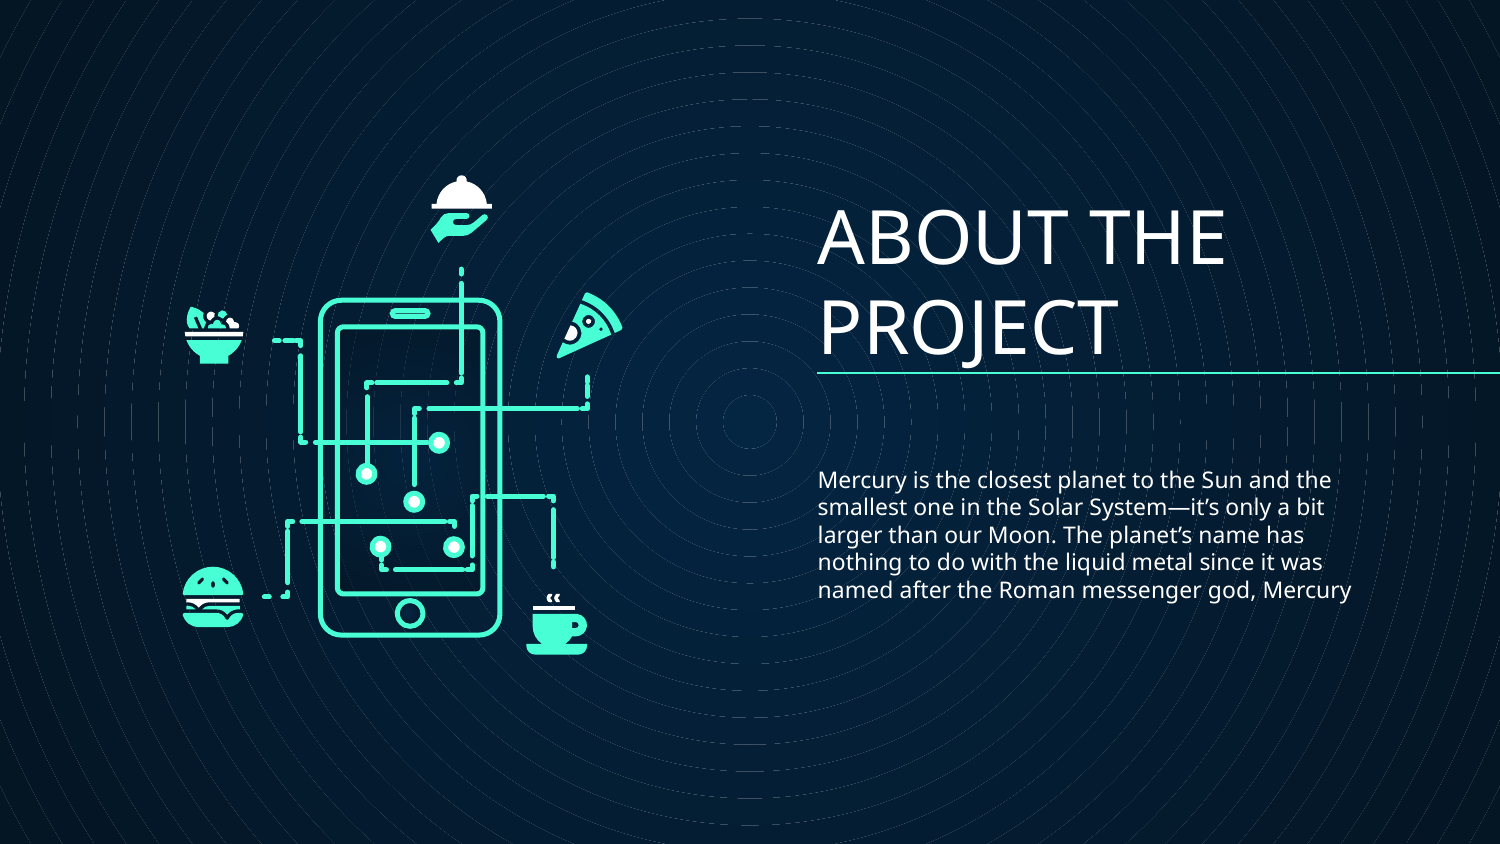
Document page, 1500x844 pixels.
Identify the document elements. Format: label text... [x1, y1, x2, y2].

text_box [555, 292, 624, 359]
text_box [358, 465, 375, 483]
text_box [526, 593, 588, 655]
text_box [337, 326, 483, 594]
text_box [397, 600, 423, 627]
text_box [392, 310, 428, 317]
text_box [184, 306, 244, 364]
subtitle Mercury is the closest planet to the Sun and the smallest one in the Solar System—it’s only a bit larger than our Moon. The planet’s name has nothing to do with the liquid metal since it was named after the Roman messenger god, Mercury [802, 450, 1370, 684]
text_box [405, 493, 423, 511]
title ABOUT THE PROJECT [802, 285, 1382, 385]
text_box [430, 434, 448, 452]
text_box [372, 538, 389, 556]
text_box [445, 538, 463, 556]
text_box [182, 566, 244, 628]
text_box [430, 175, 492, 244]
